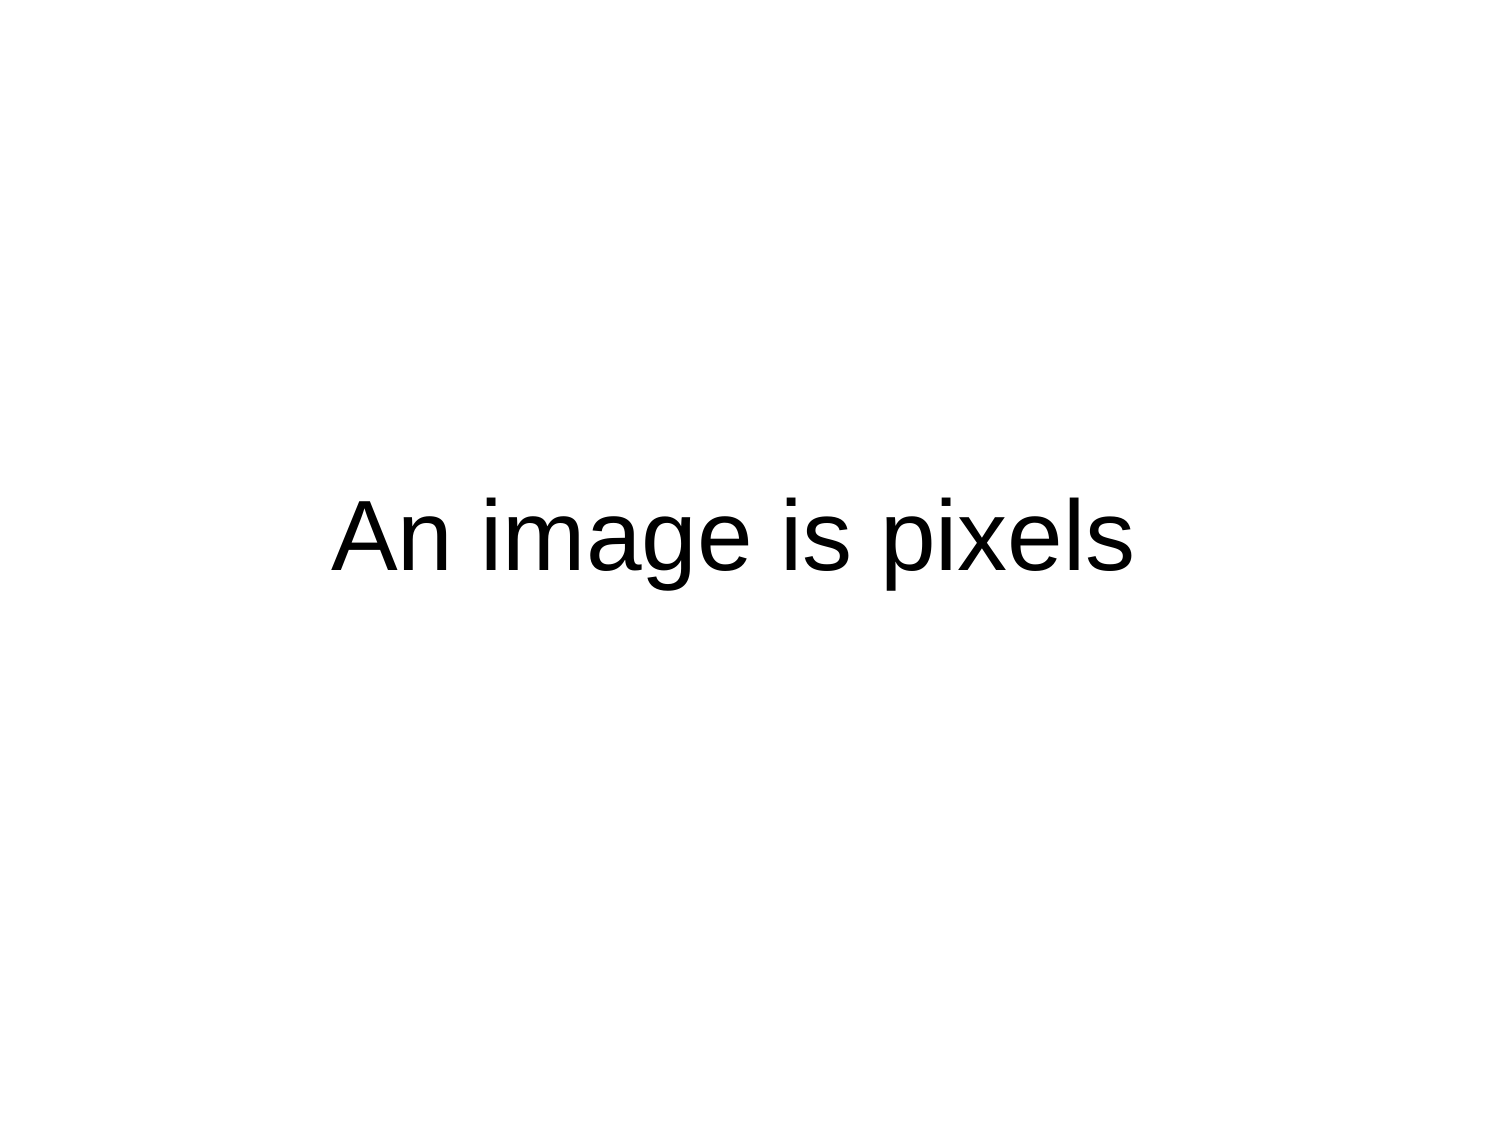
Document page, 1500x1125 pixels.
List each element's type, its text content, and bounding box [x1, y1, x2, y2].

text_box An image is pixels [58, 467, 1409, 595]
